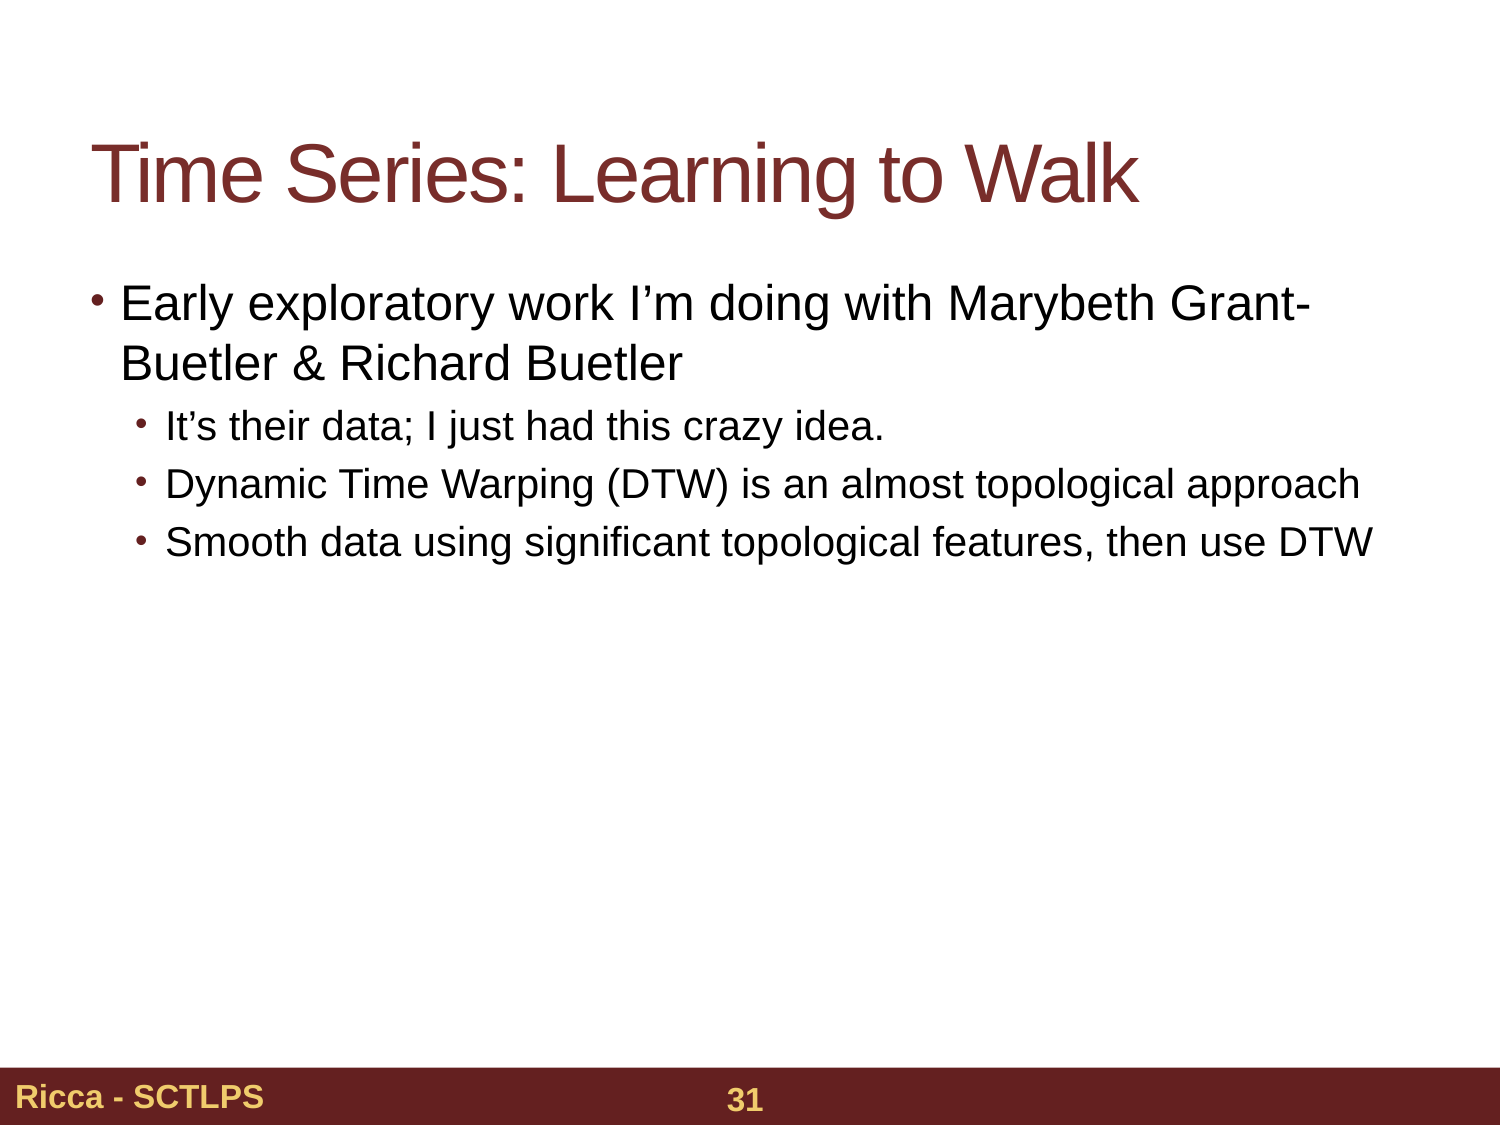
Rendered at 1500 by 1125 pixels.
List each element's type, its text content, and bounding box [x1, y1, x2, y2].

slide_number 31 [657, 1071, 833, 1125]
footer Ricca - SCTLPS [0, 1068, 525, 1123]
title Time Series: Learning to Walk [75, 87, 1425, 250]
list Early exploratory work I’m doing with Marybeth Grant-Buetler & Richard Buetler It’s their data; I just had this crazy idea. Dynamic Time Warping (DTW) is an almost topological approach Smooth data using significant topological features, then use DTW [75, 262, 1425, 1063]
